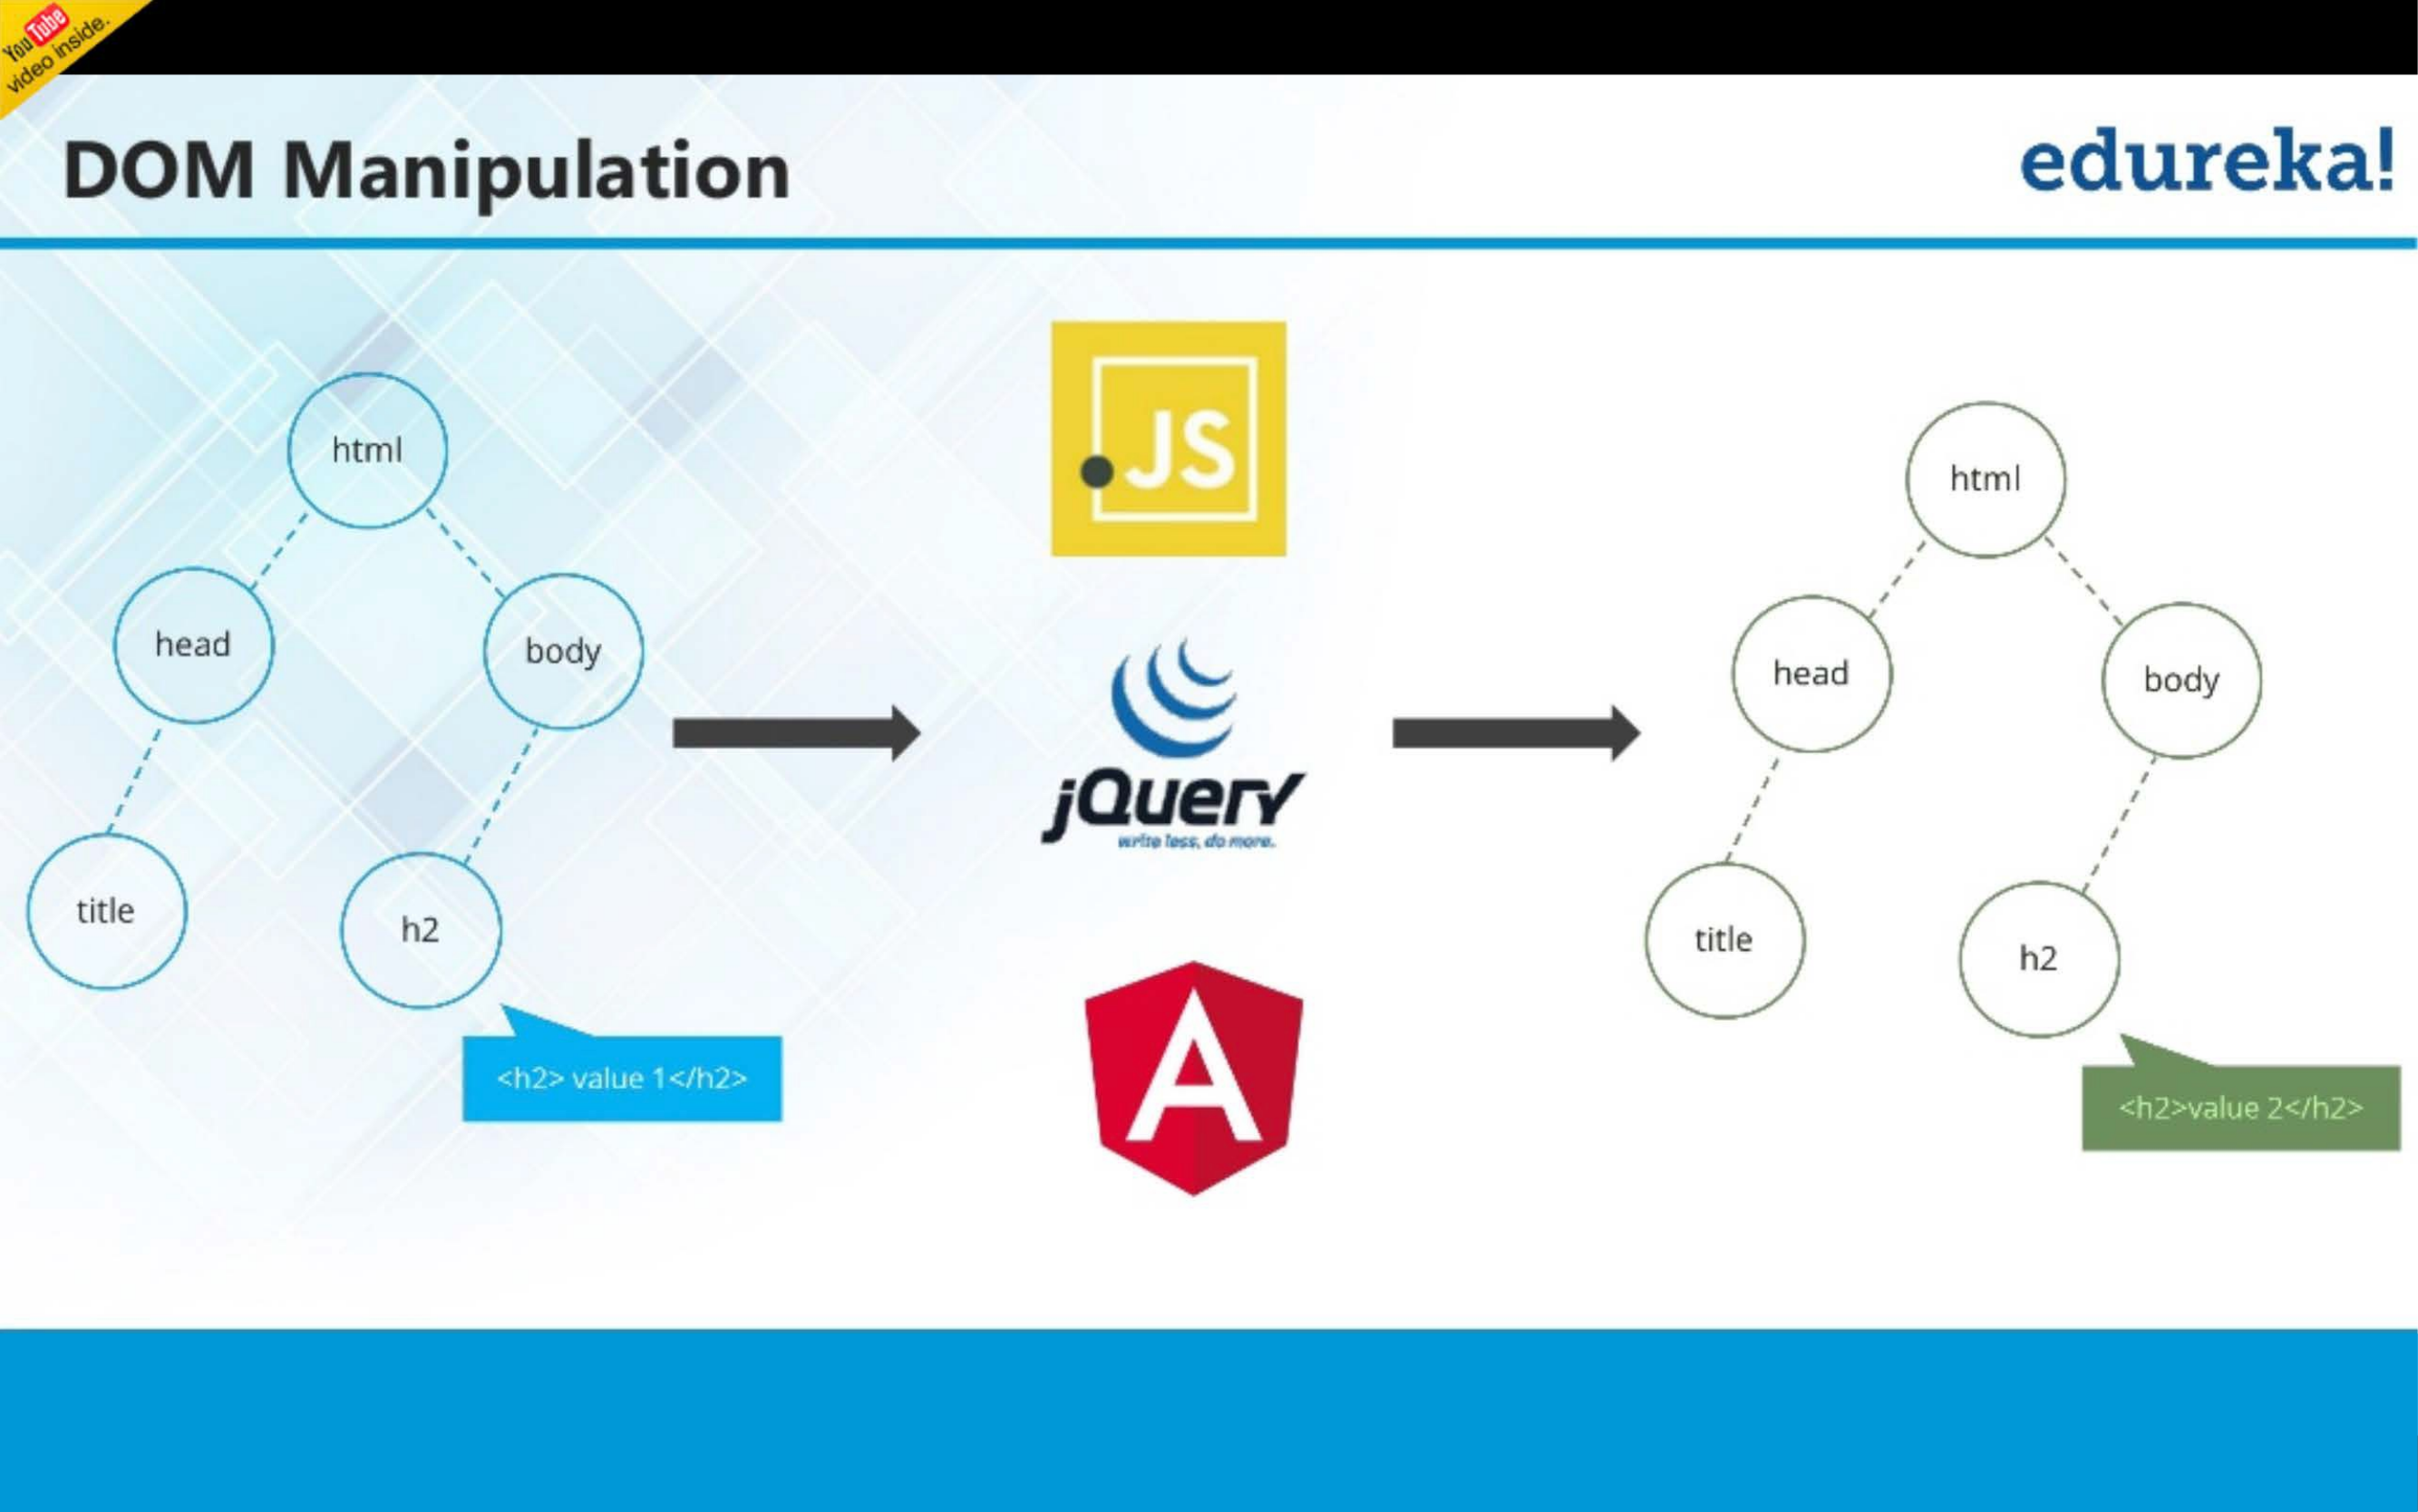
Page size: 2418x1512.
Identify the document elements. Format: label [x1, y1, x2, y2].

text_box [0, 0, 2418, 1332]
text_box [0, 1332, 2418, 1512]
